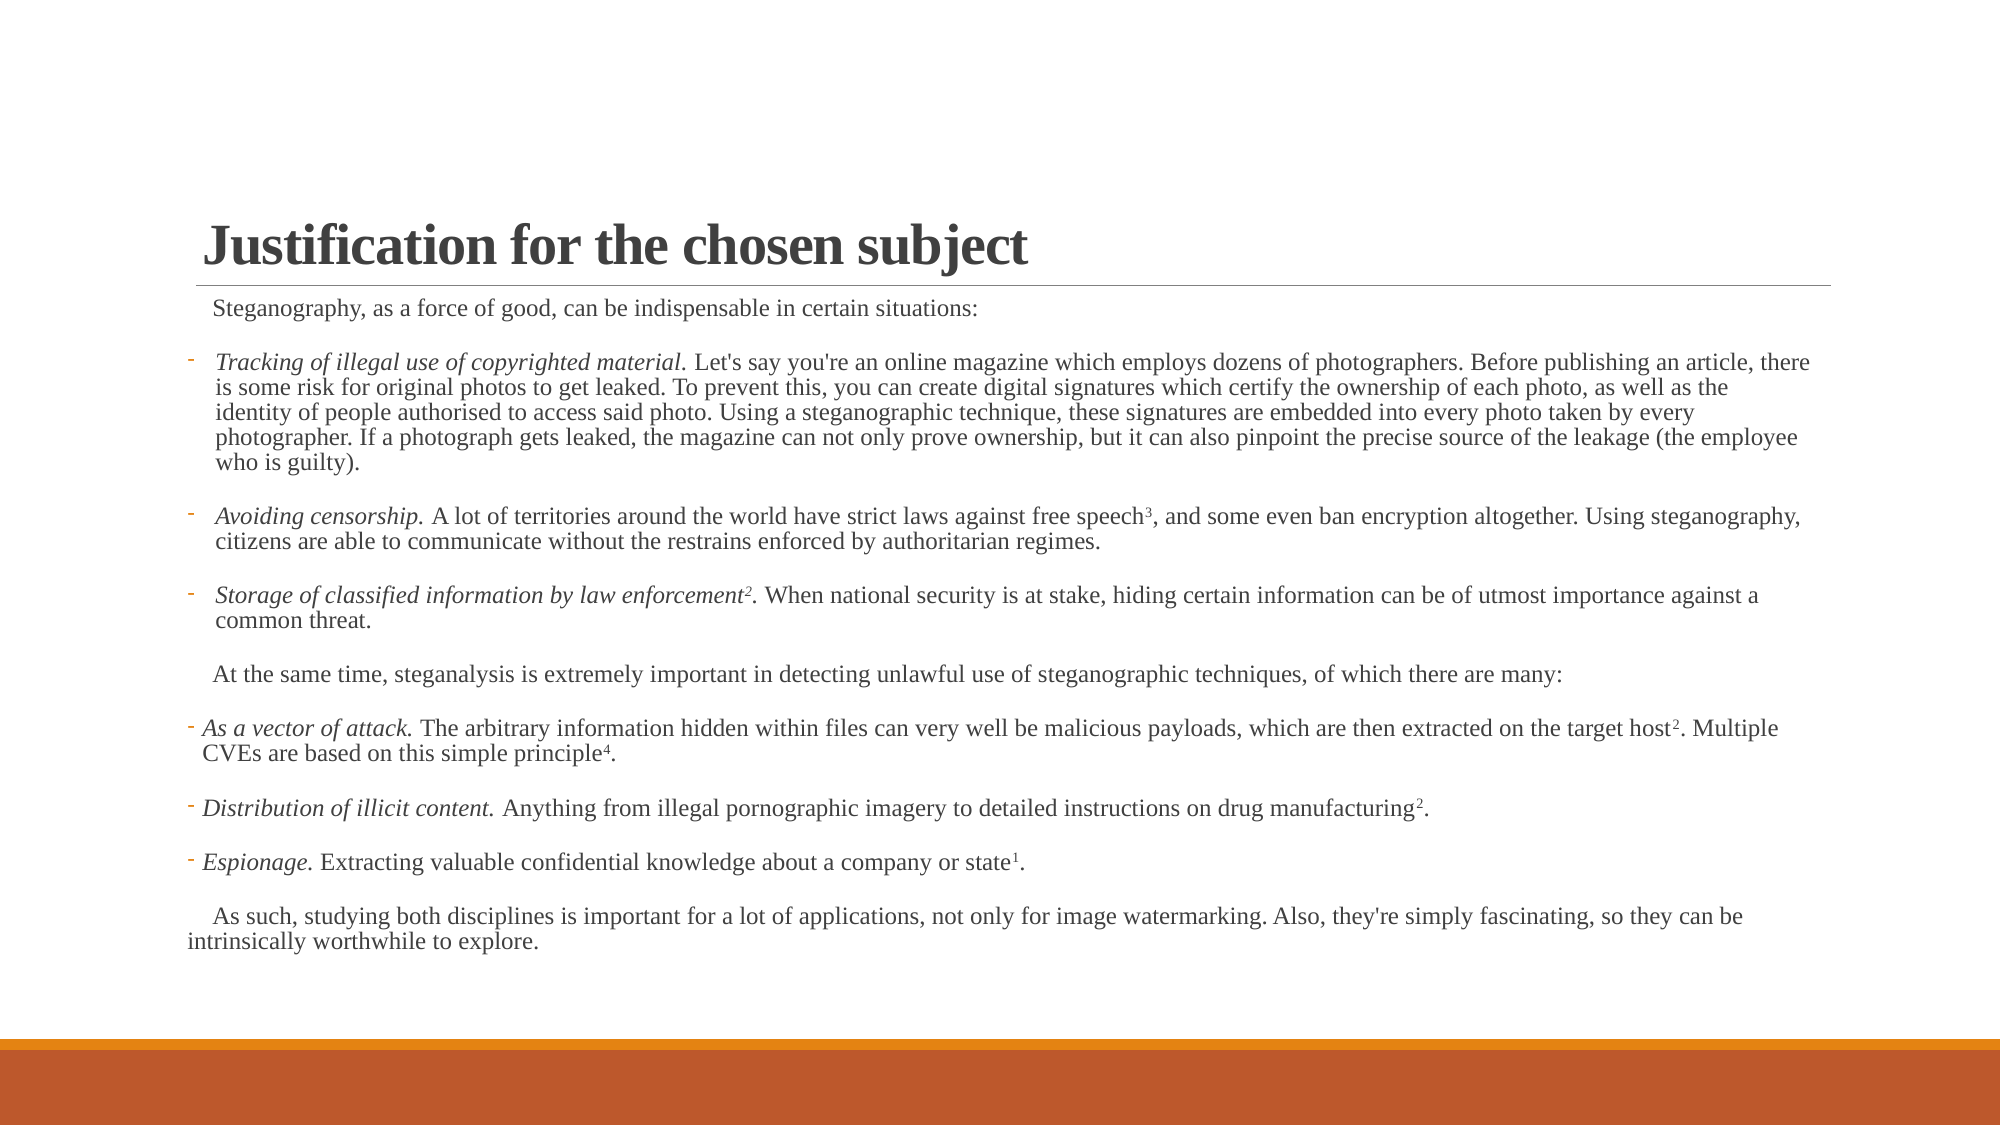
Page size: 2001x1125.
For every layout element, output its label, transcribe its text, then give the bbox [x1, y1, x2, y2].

title Justification for the chosen subject [187, 41, 1813, 284]
list Steganography, as a force of good, can be indispensable in certain situations: Tracking of illegal use of copyrighted material. Let's say you're an online magazine which employs dozens of photographers. Before publishing an article, there is some risk for original photos to get leaked. To prevent this, you can create digital signatures which certify the ownership of each photo, as well as the identity of people authorised to access said photo. Using a steganographic technique, these signatures are embedded into every photo taken by every photographer. If a photograph gets leaked, the magazine can not only prove ownership, but it can also pinpoint the precise source of the leakage (the employee who is guilty). Avoiding censorship. A lot of territories around the world have strict laws against free speech3, and some even ban encryption altogether. Using steganography, citizens are able to communicate without the restrains enforced by authoritarian regimes. Storage of classified information by law enforcement2. When national security is at stake, hiding certain information can be of utmost importance against a common threat. At the same time, steganalysis is extremely important in detecting unlawful use of steganographic techniques, of which there are many: As a vector of attack. The arbitrary information hidden within files can very well be malicious payloads, which are then extracted on the target host2. Multiple CVEs are based on this simple principle4. Distribution of illicit content. Anything from illegal pornographic imagery to detailed instructions on drug manufacturing2. Espionage. Extracting valuable confidential knowledge about a company or state1. As such, studying both disciplines is important for a lot of applications, not only for image watermarking. Also, they're simply fascinating, so they can be intrinsically worthwhile to explore. [187, 288, 1813, 986]
